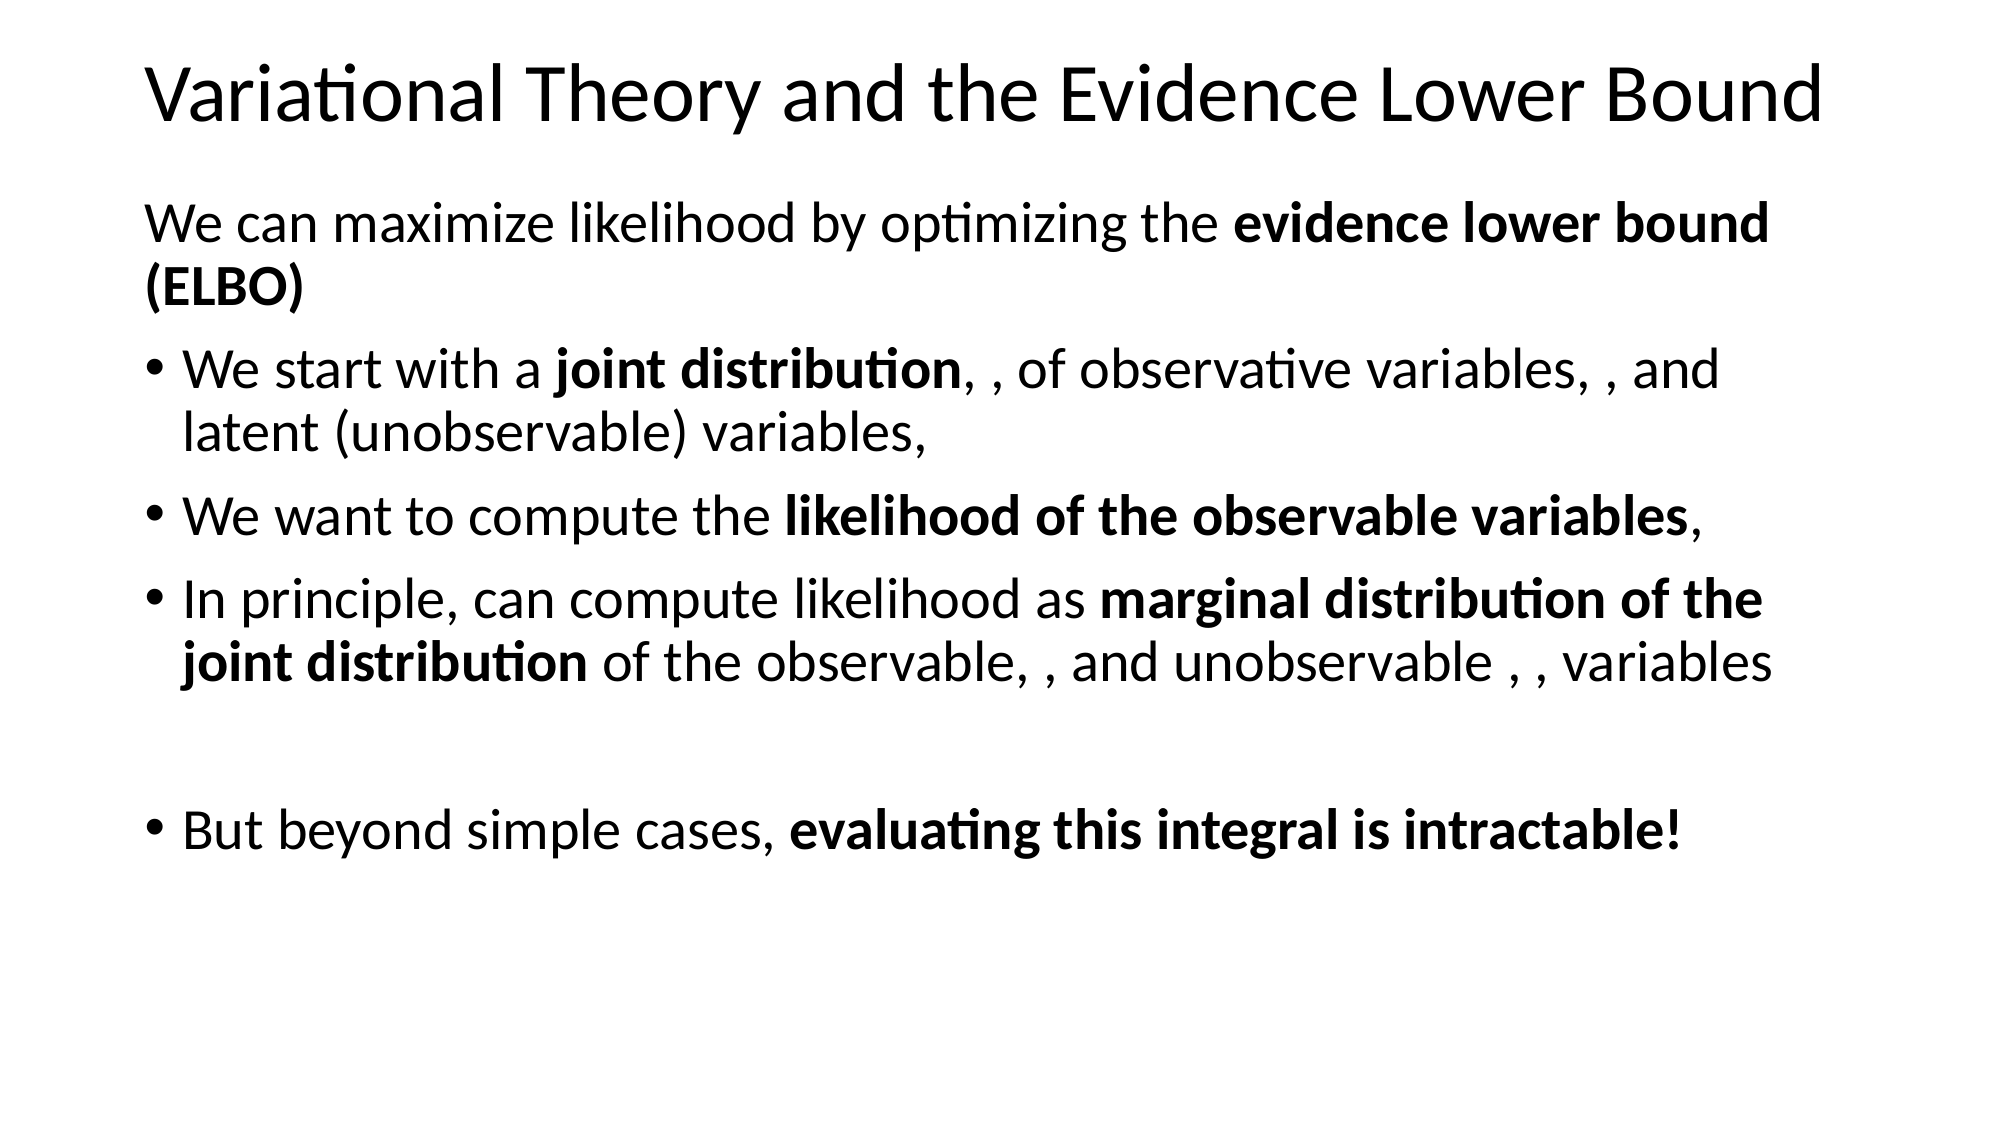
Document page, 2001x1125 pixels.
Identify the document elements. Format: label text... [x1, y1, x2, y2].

title Variational Theory and the Evidence Lower Bound [129, 22, 1855, 166]
